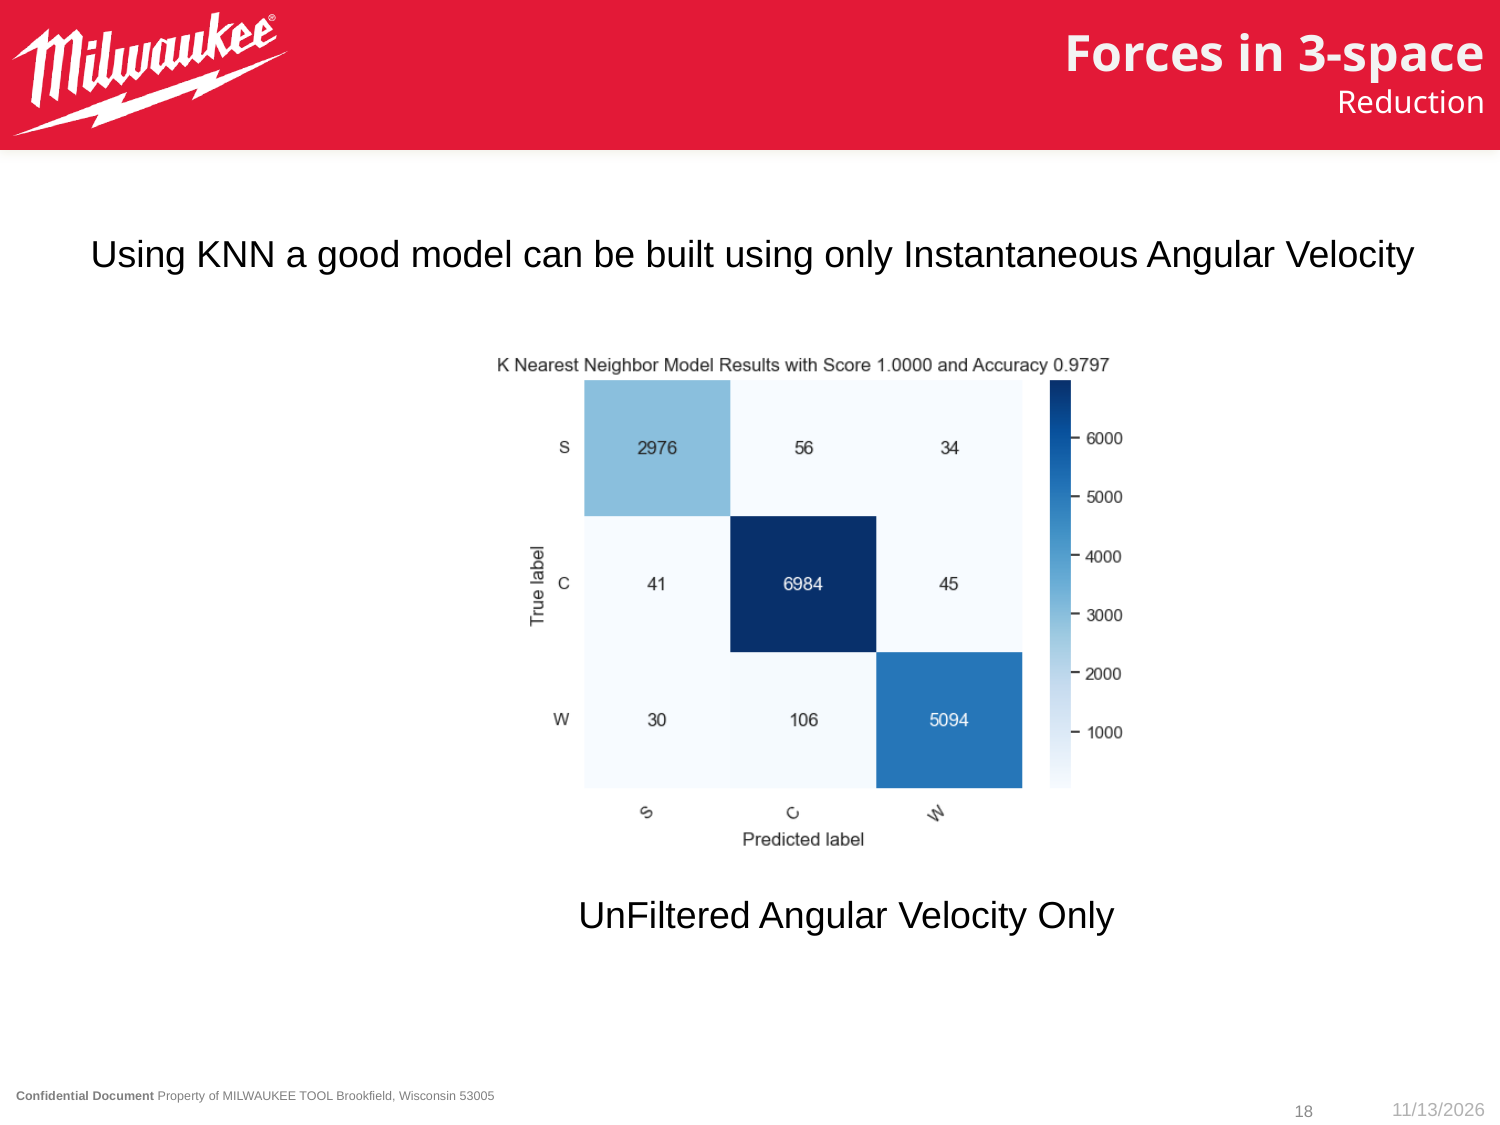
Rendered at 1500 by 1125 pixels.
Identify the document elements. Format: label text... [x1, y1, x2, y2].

picture [12, 12, 288, 136]
slide_number 18 [1265, 1097, 1328, 1125]
picture [486, 347, 1134, 860]
text_box UnFiltered Angular Velocity Only [563, 883, 1130, 943]
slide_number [1363, 1097, 1500, 1121]
text_box Using KNN a good model can be built using only Instantaneous Angular Velocity [75, 222, 1435, 283]
title Forces in 3-space [262, 14, 1500, 75]
list Reduction [265, 75, 1500, 138]
